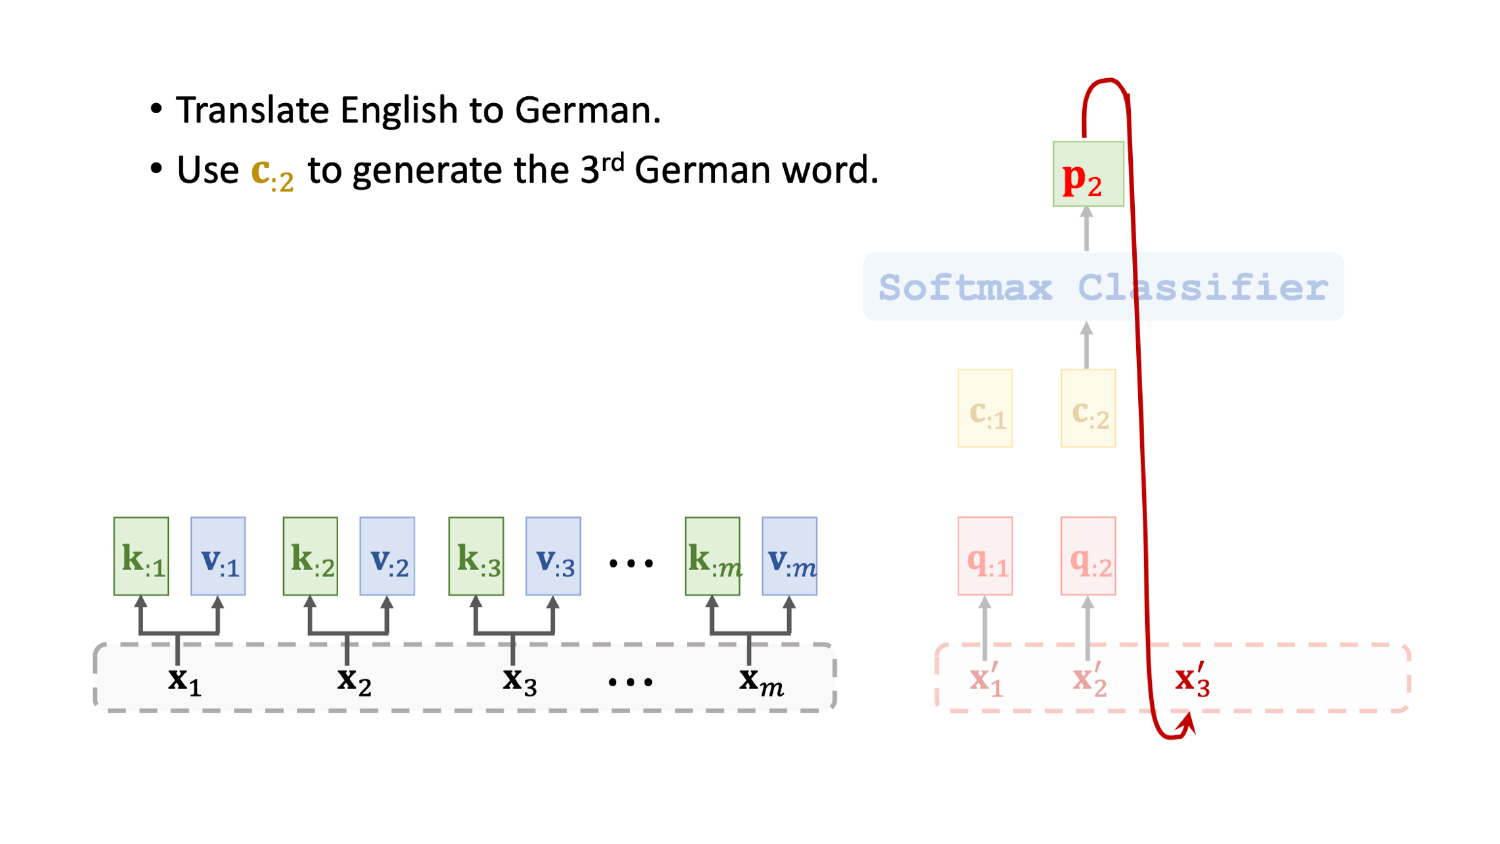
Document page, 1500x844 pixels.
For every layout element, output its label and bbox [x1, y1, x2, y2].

picture [77, 70, 1423, 751]
